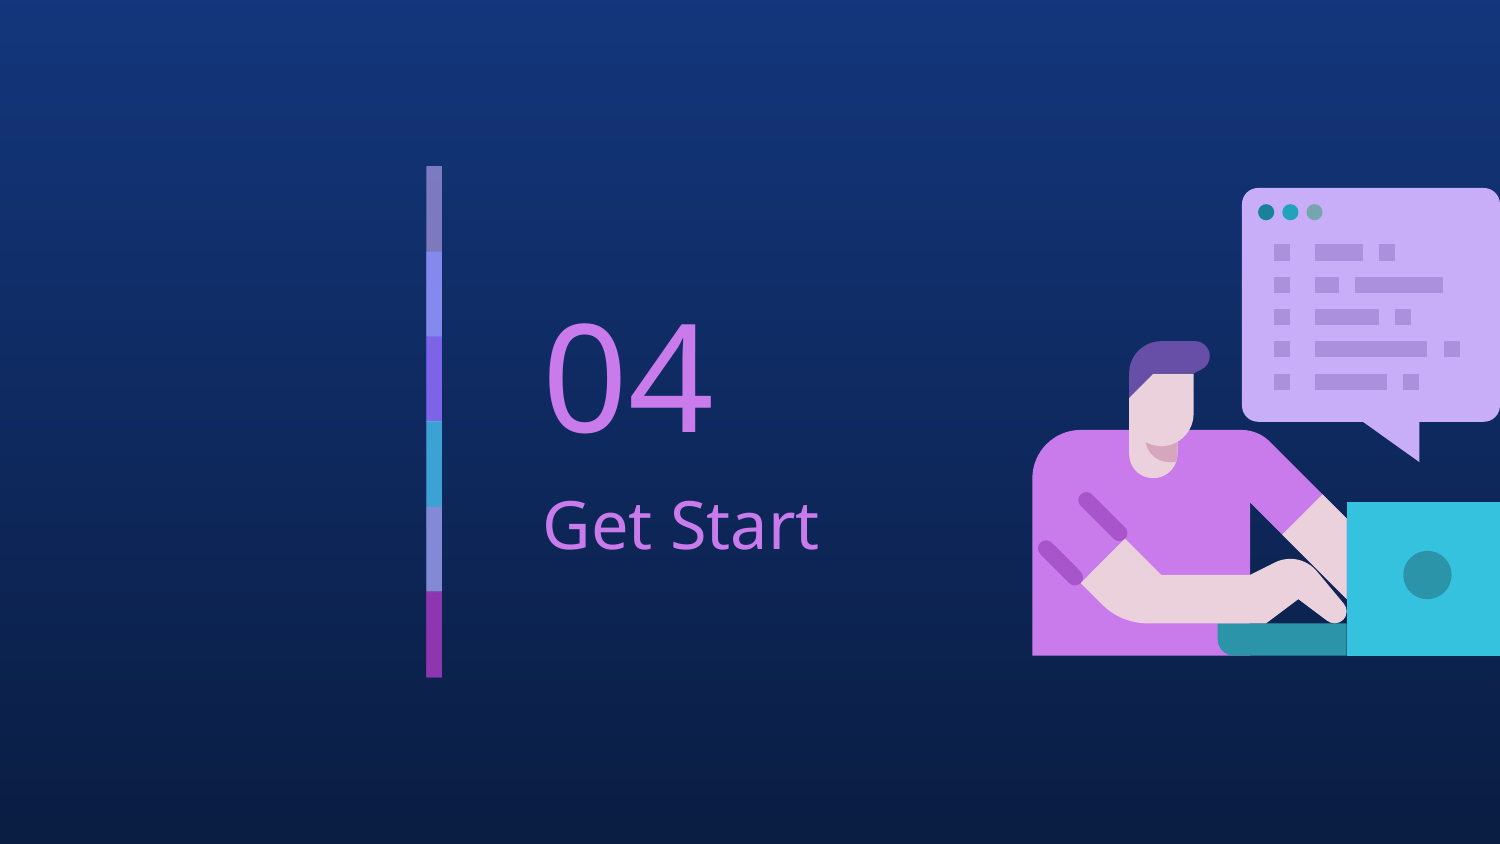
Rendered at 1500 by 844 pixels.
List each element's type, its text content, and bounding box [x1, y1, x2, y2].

title Get Start [527, 472, 958, 573]
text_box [1032, 187, 1500, 656]
title 04 [527, 271, 790, 472]
